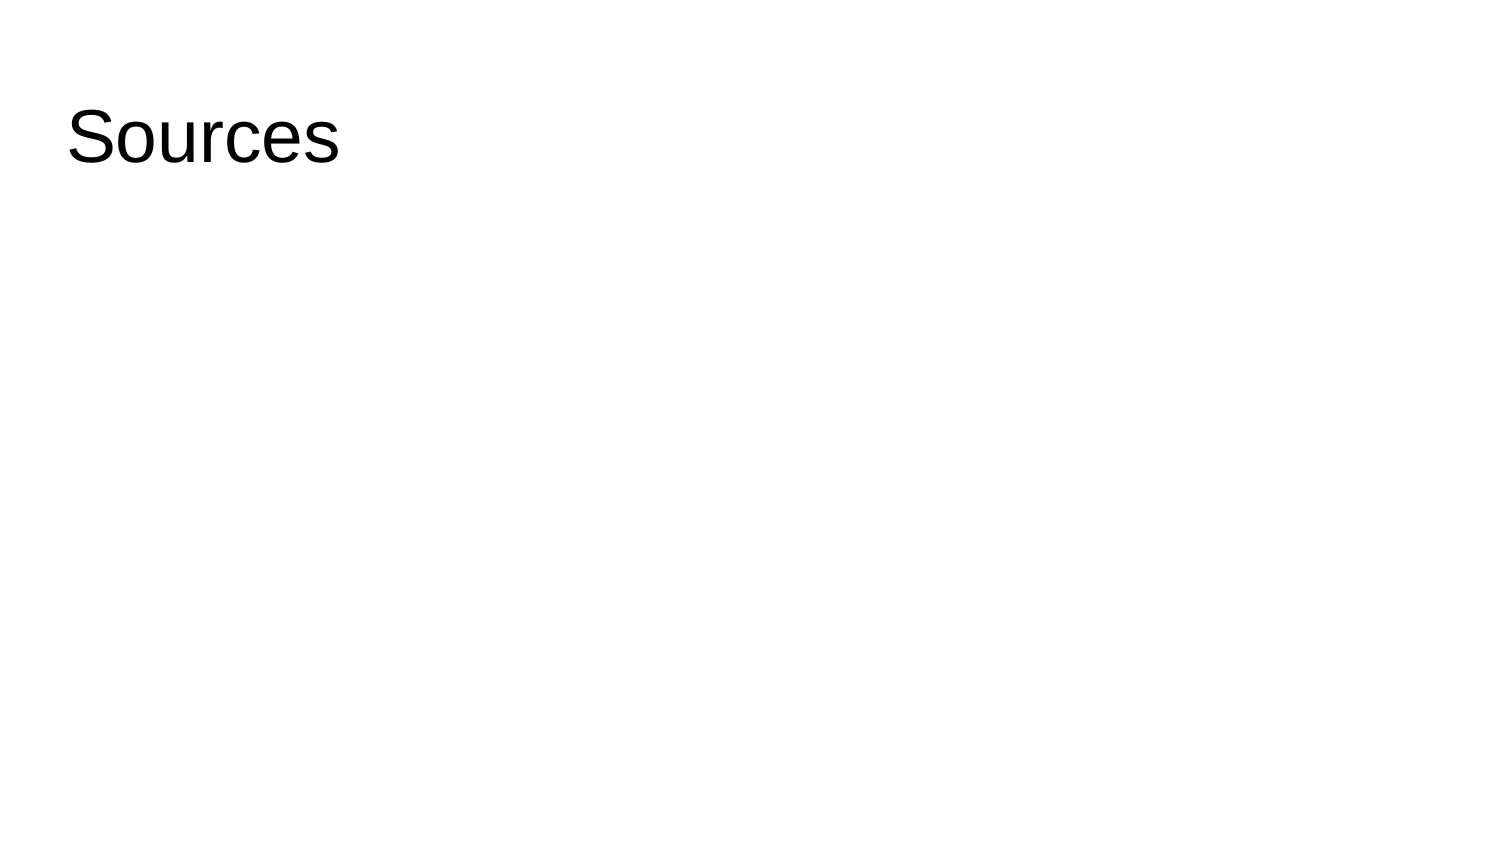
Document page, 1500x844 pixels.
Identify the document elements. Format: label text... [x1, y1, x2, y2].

title Sources [51, 72, 1449, 167]
